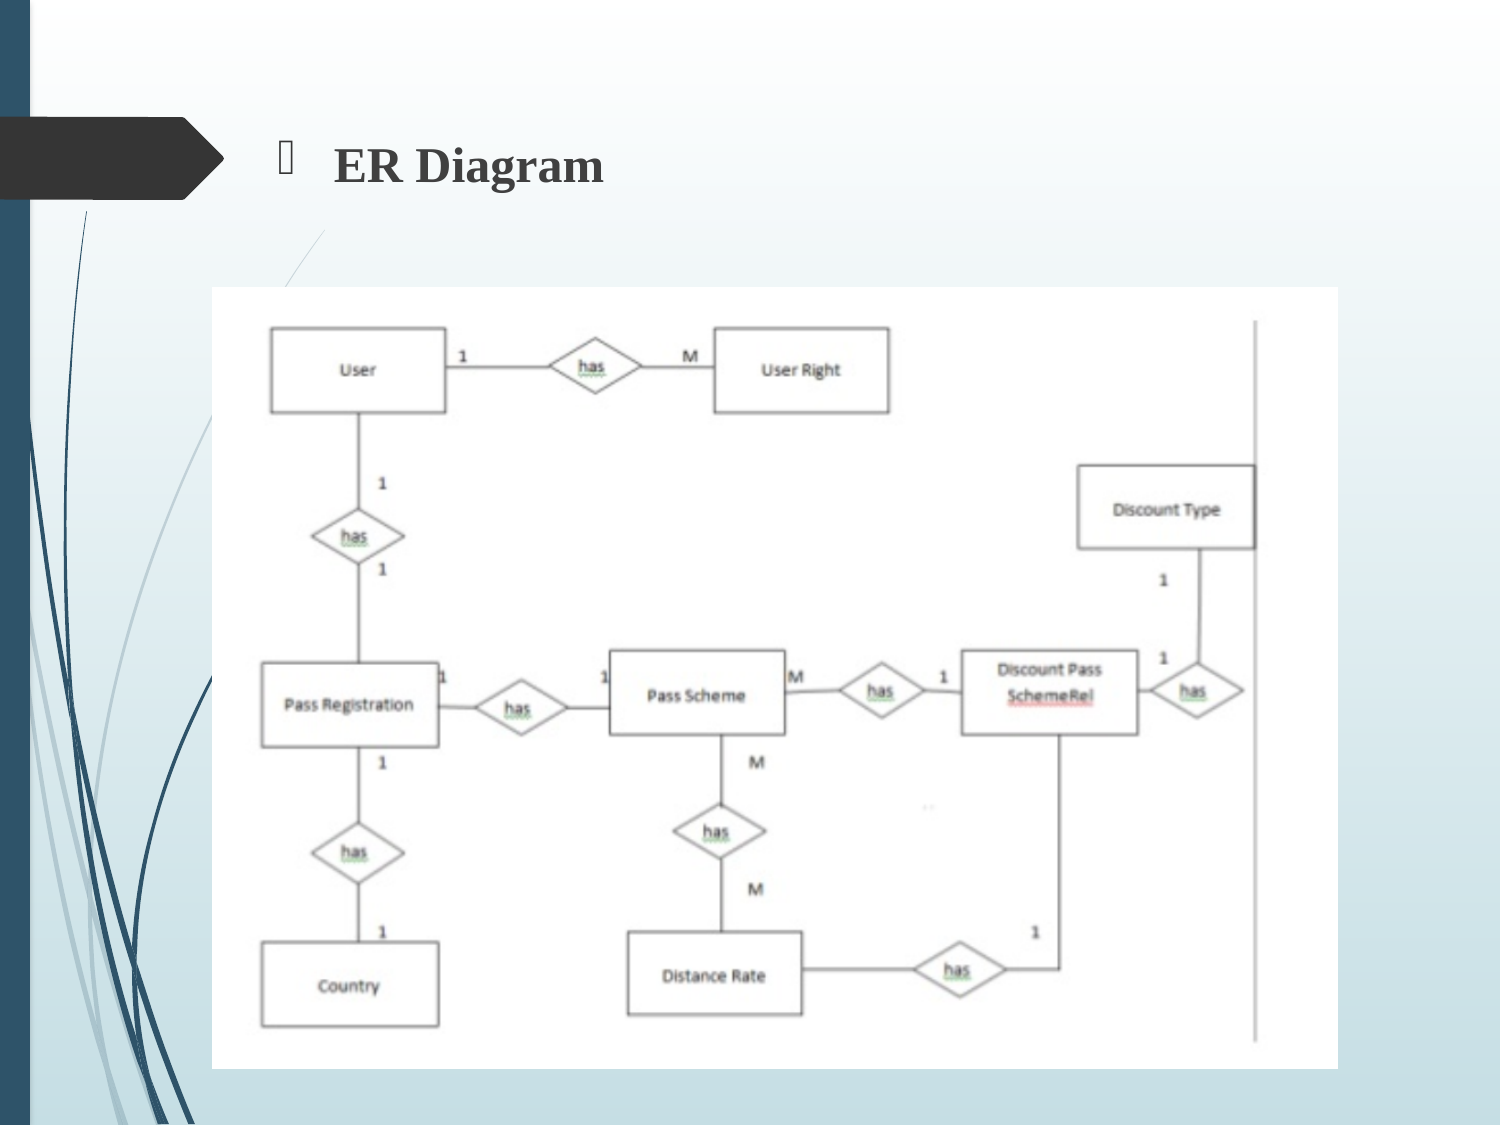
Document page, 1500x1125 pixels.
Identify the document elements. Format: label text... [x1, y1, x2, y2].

list ER Diagram [262, 125, 832, 225]
picture [212, 287, 1338, 1069]
